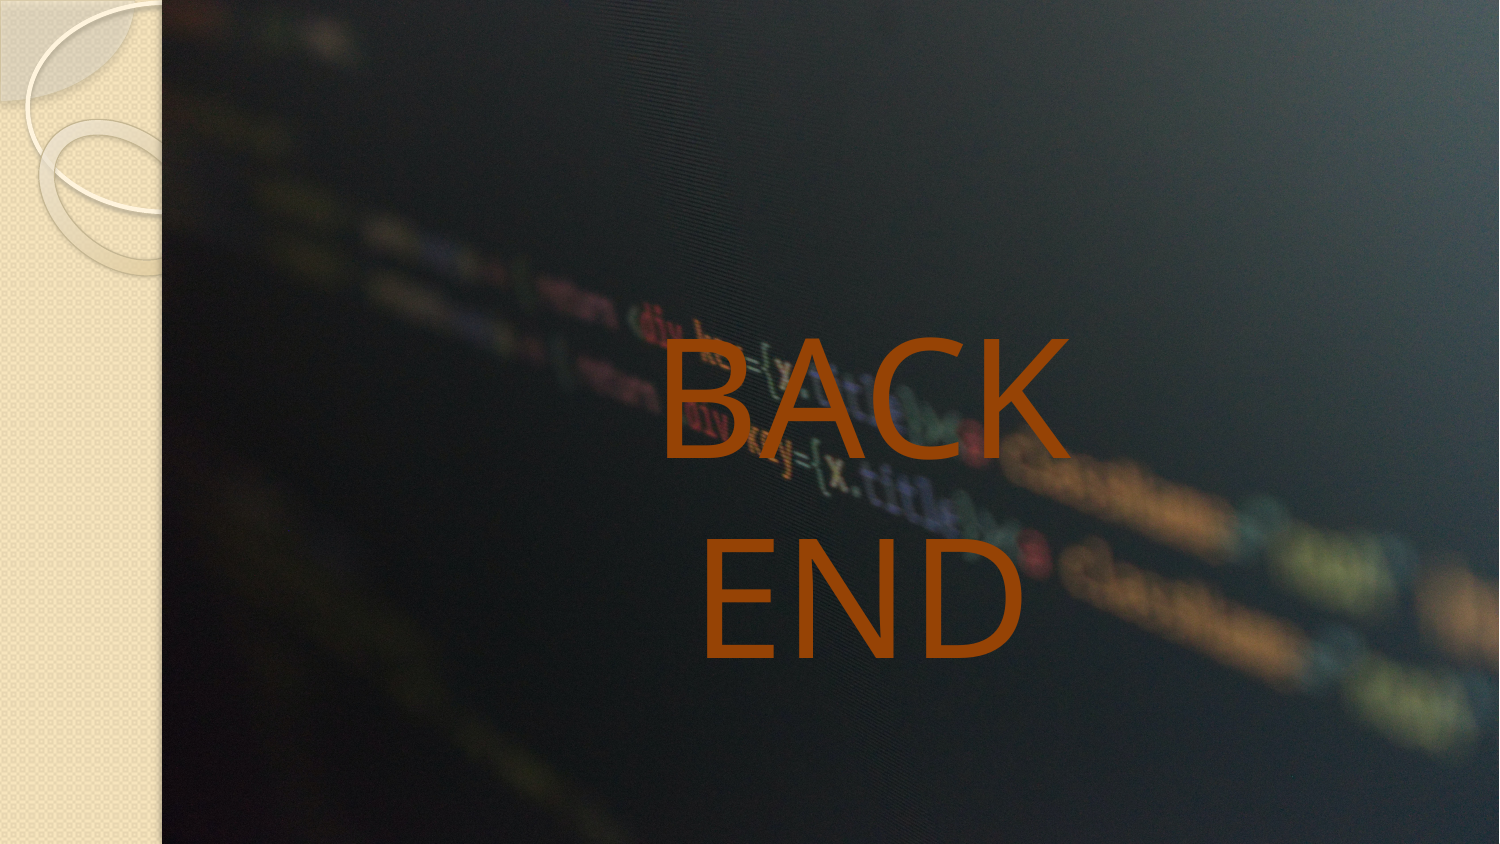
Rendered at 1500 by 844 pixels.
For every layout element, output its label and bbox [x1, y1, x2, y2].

list [162, 0, 1500, 844]
